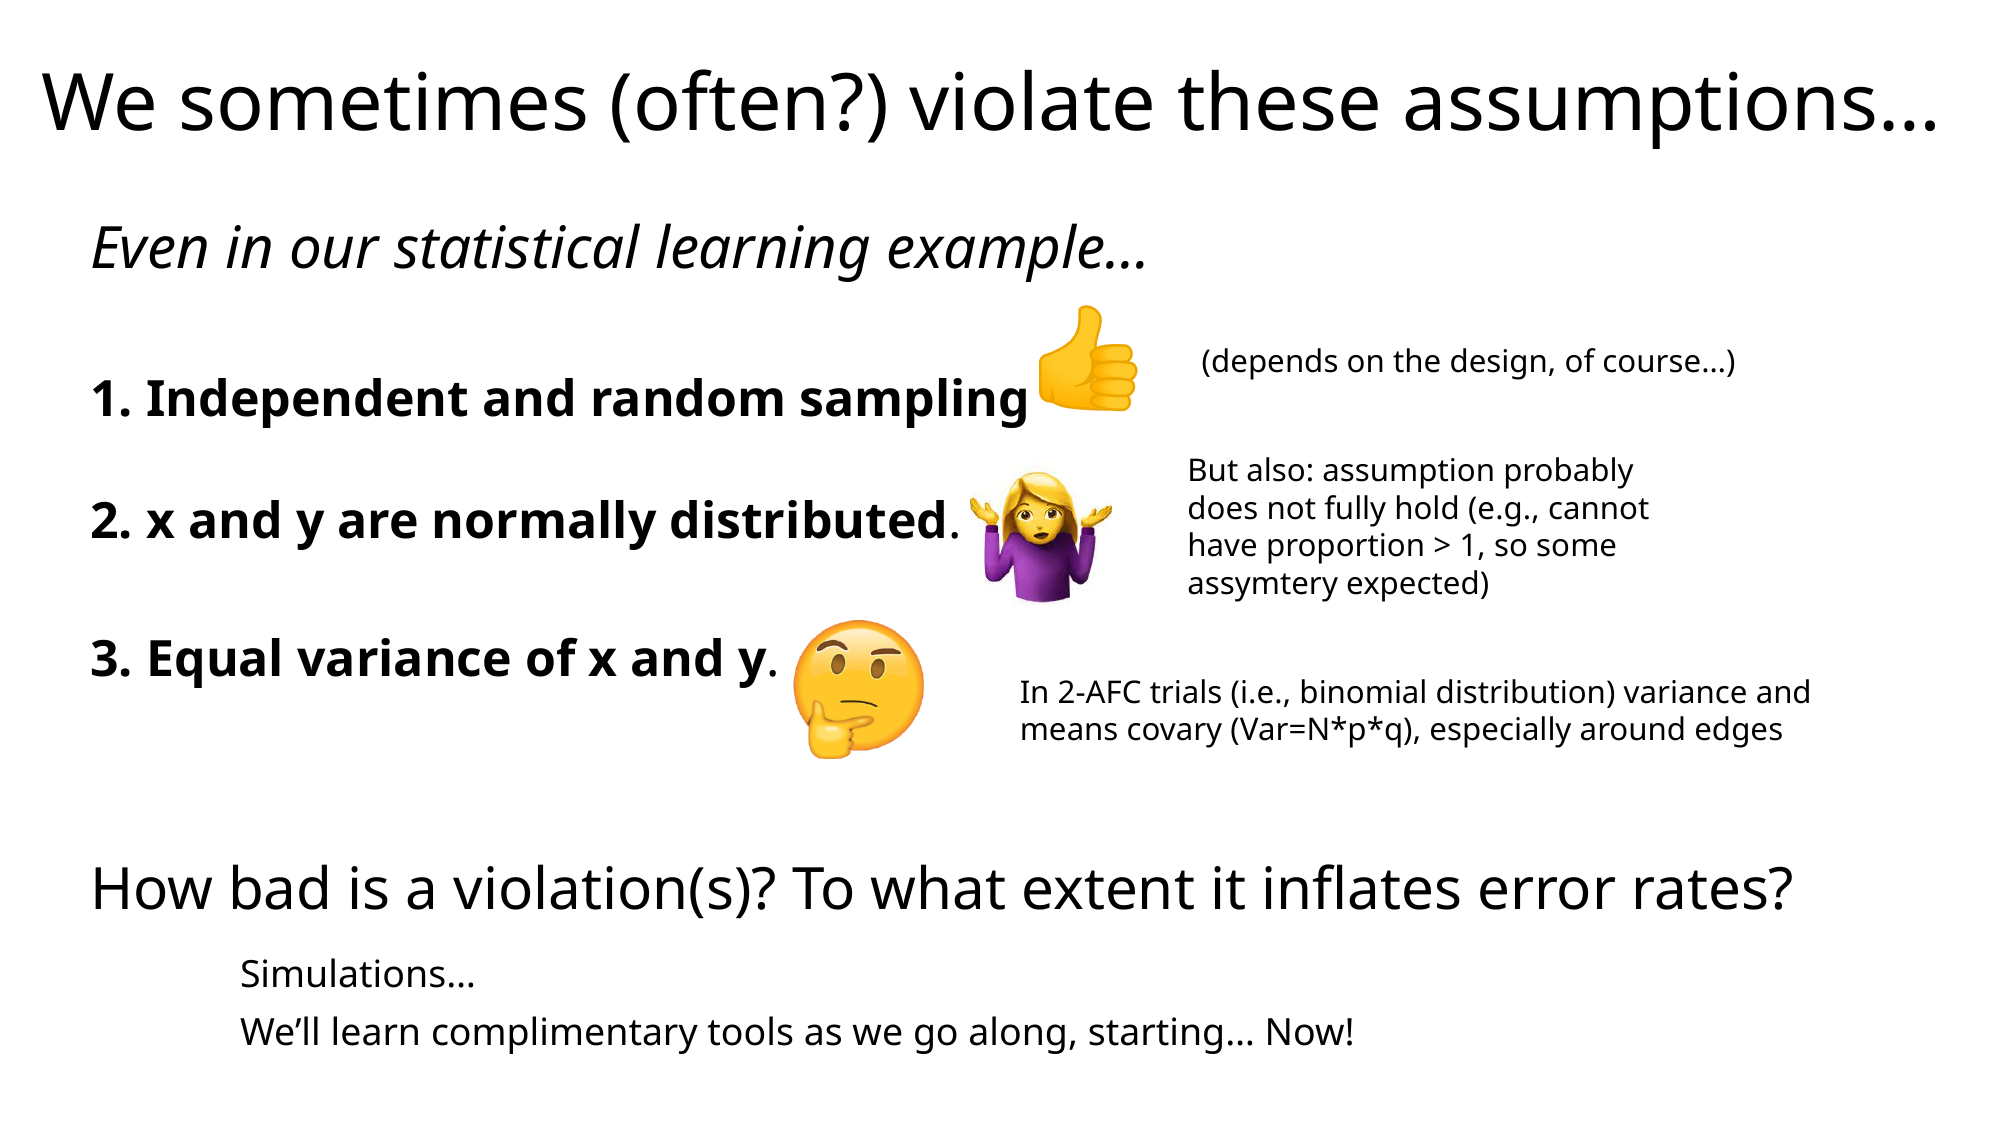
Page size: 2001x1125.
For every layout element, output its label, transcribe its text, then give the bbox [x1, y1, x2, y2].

picture [789, 620, 928, 759]
list Even in our statistical learning example… Independent and random sampling x and y are normally distributed. Equal variance of x and y. How bad is a violation(s)? To what extent it inflates error rates? Simulations… We’ll learn complimentary tools as we go along, starting… Now! [75, 214, 1906, 1107]
text_box (depends on the design, of course…) [1186, 333, 1849, 387]
picture [970, 463, 1112, 605]
text_box In 2-AFC trials (i.e., binomial distribution) variance and means covary (Var=N*p*q), especially around edges [1005, 664, 1872, 755]
picture [1031, 301, 1145, 415]
title We sometimes (often?) violate these assumptions… [26, 0, 1962, 214]
text_box But also: assumption probably does not fully hold (e.g., cannot have proportion > 1, so some assymtery expected) [1172, 443, 1673, 608]
